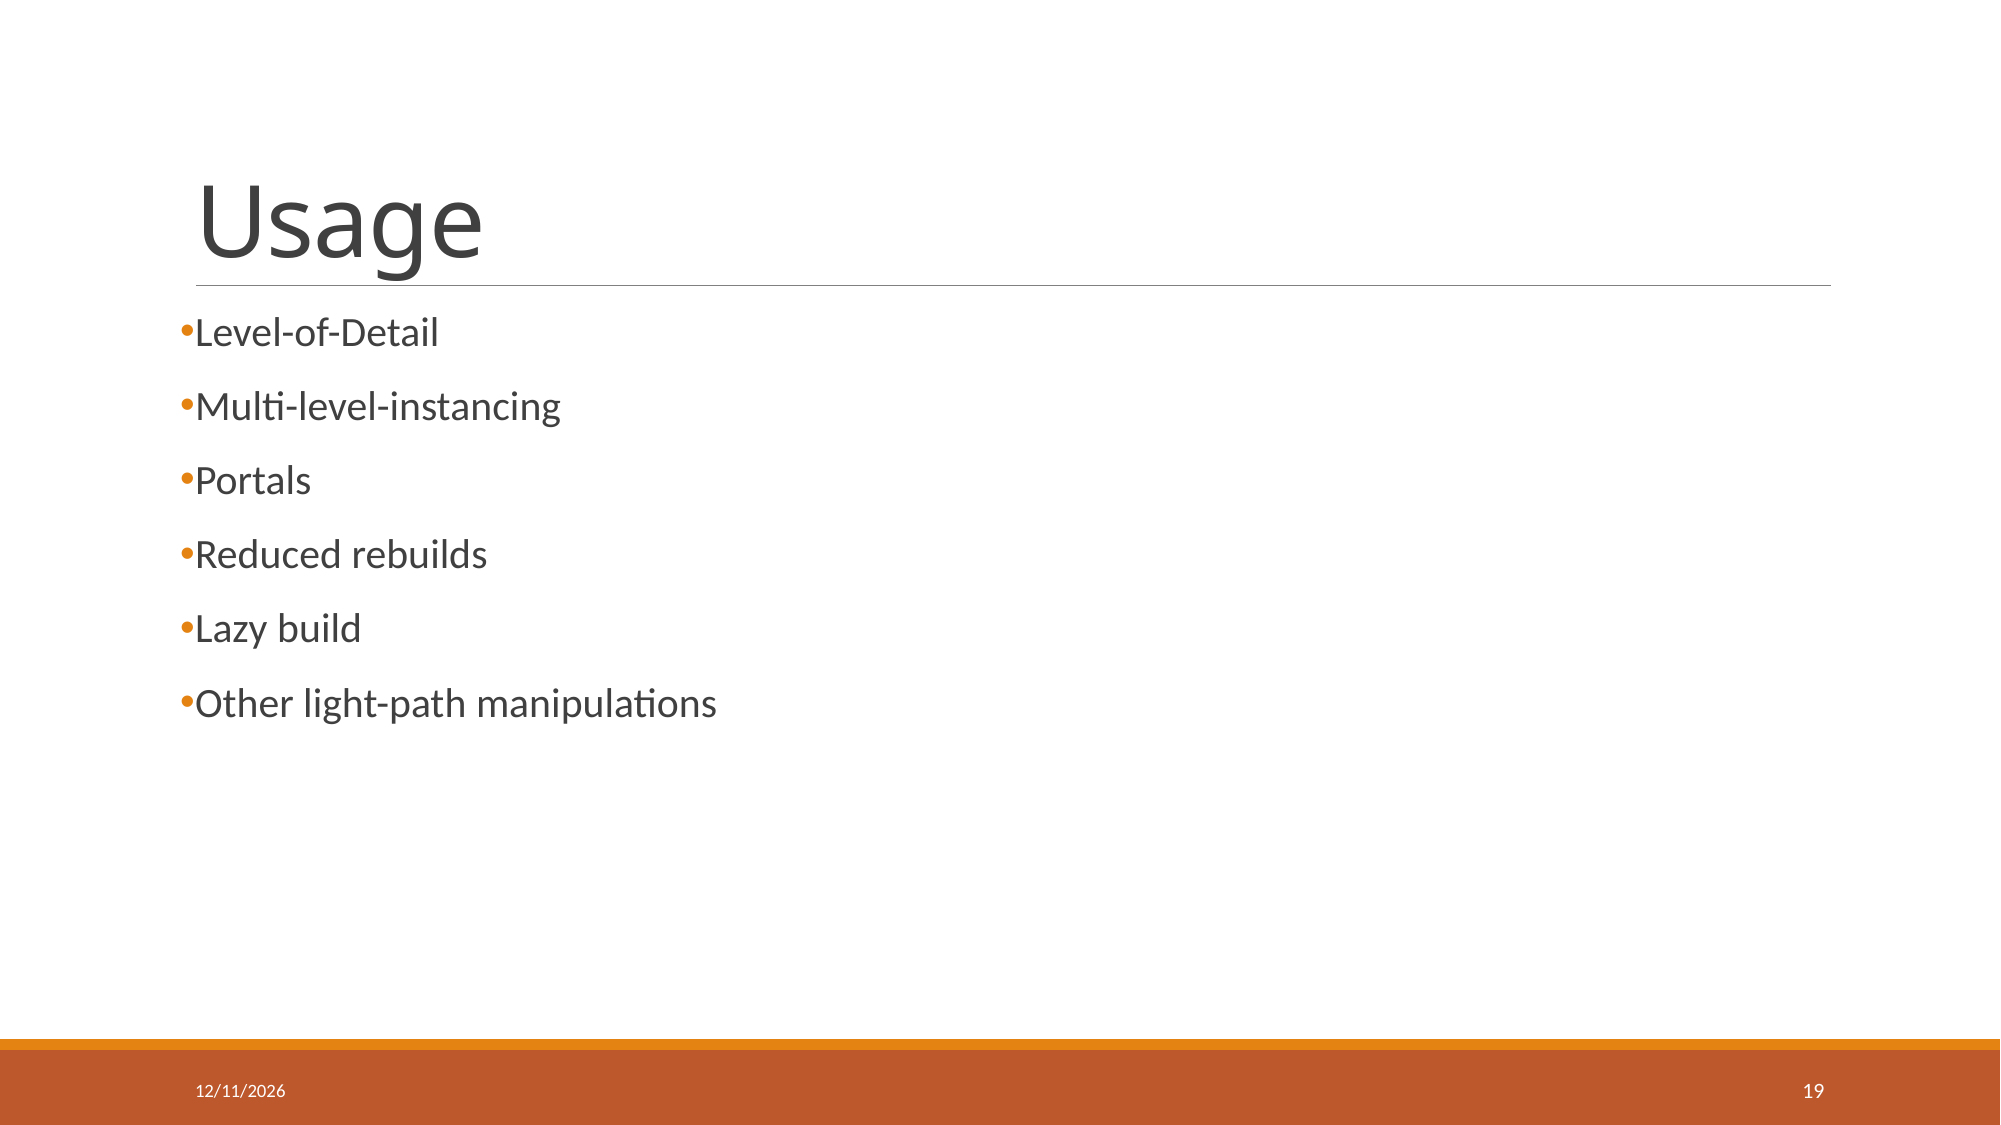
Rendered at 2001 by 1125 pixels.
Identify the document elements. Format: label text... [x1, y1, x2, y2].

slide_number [180, 1059, 586, 1120]
title Usage [180, 47, 1830, 285]
list Level-of-Detail Multi-level-instancing Portals Reduced rebuilds Lazy build Other light-path manipulations [180, 302, 1830, 963]
slide_number 19 [1624, 1059, 1840, 1120]
